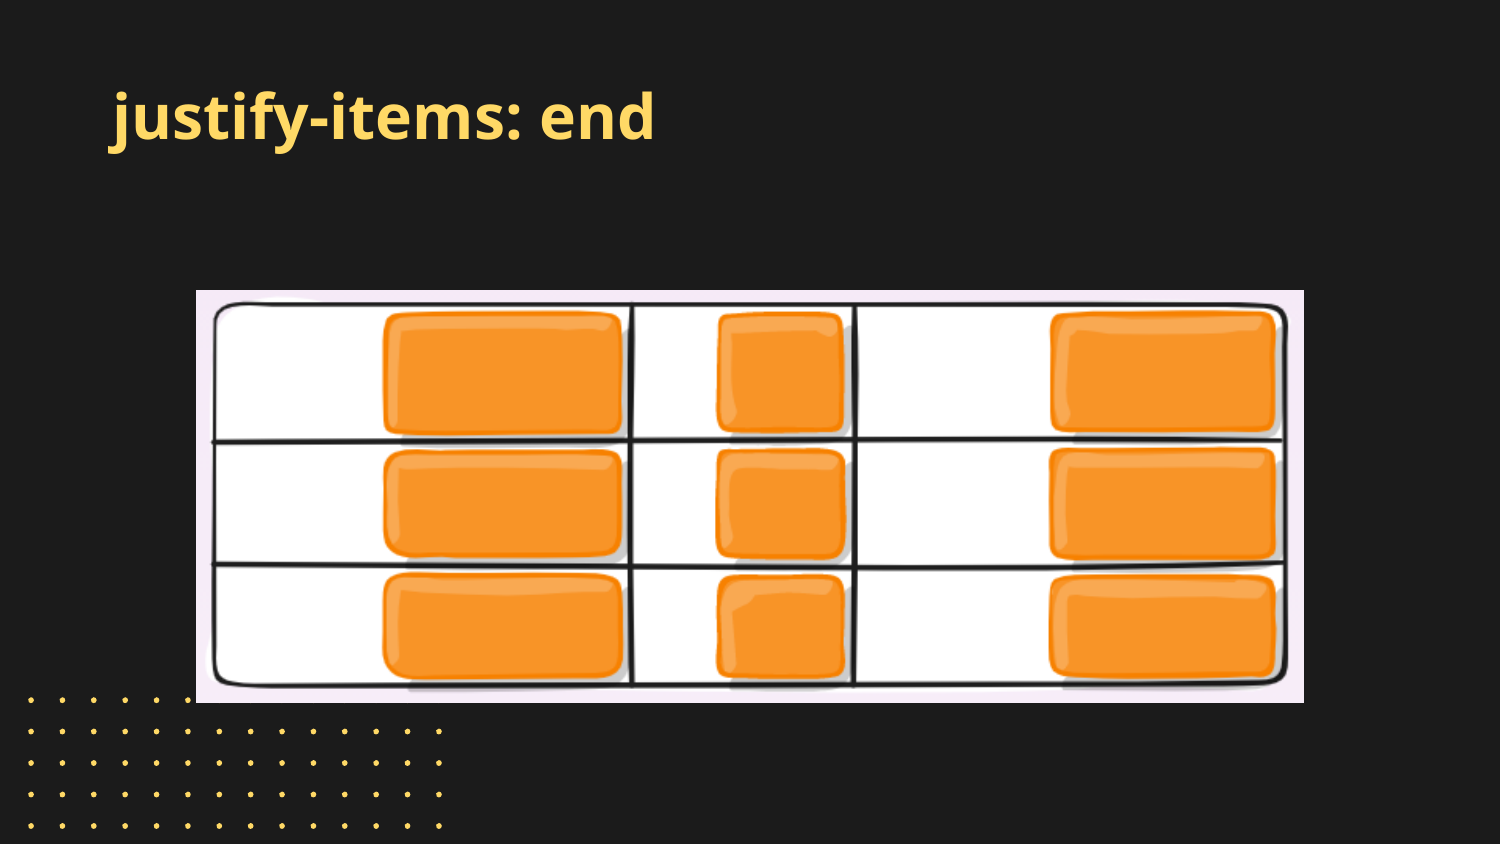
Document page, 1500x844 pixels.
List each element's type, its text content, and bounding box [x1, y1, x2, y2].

picture [196, 290, 1304, 704]
title justify-items: end [97, 61, 885, 156]
